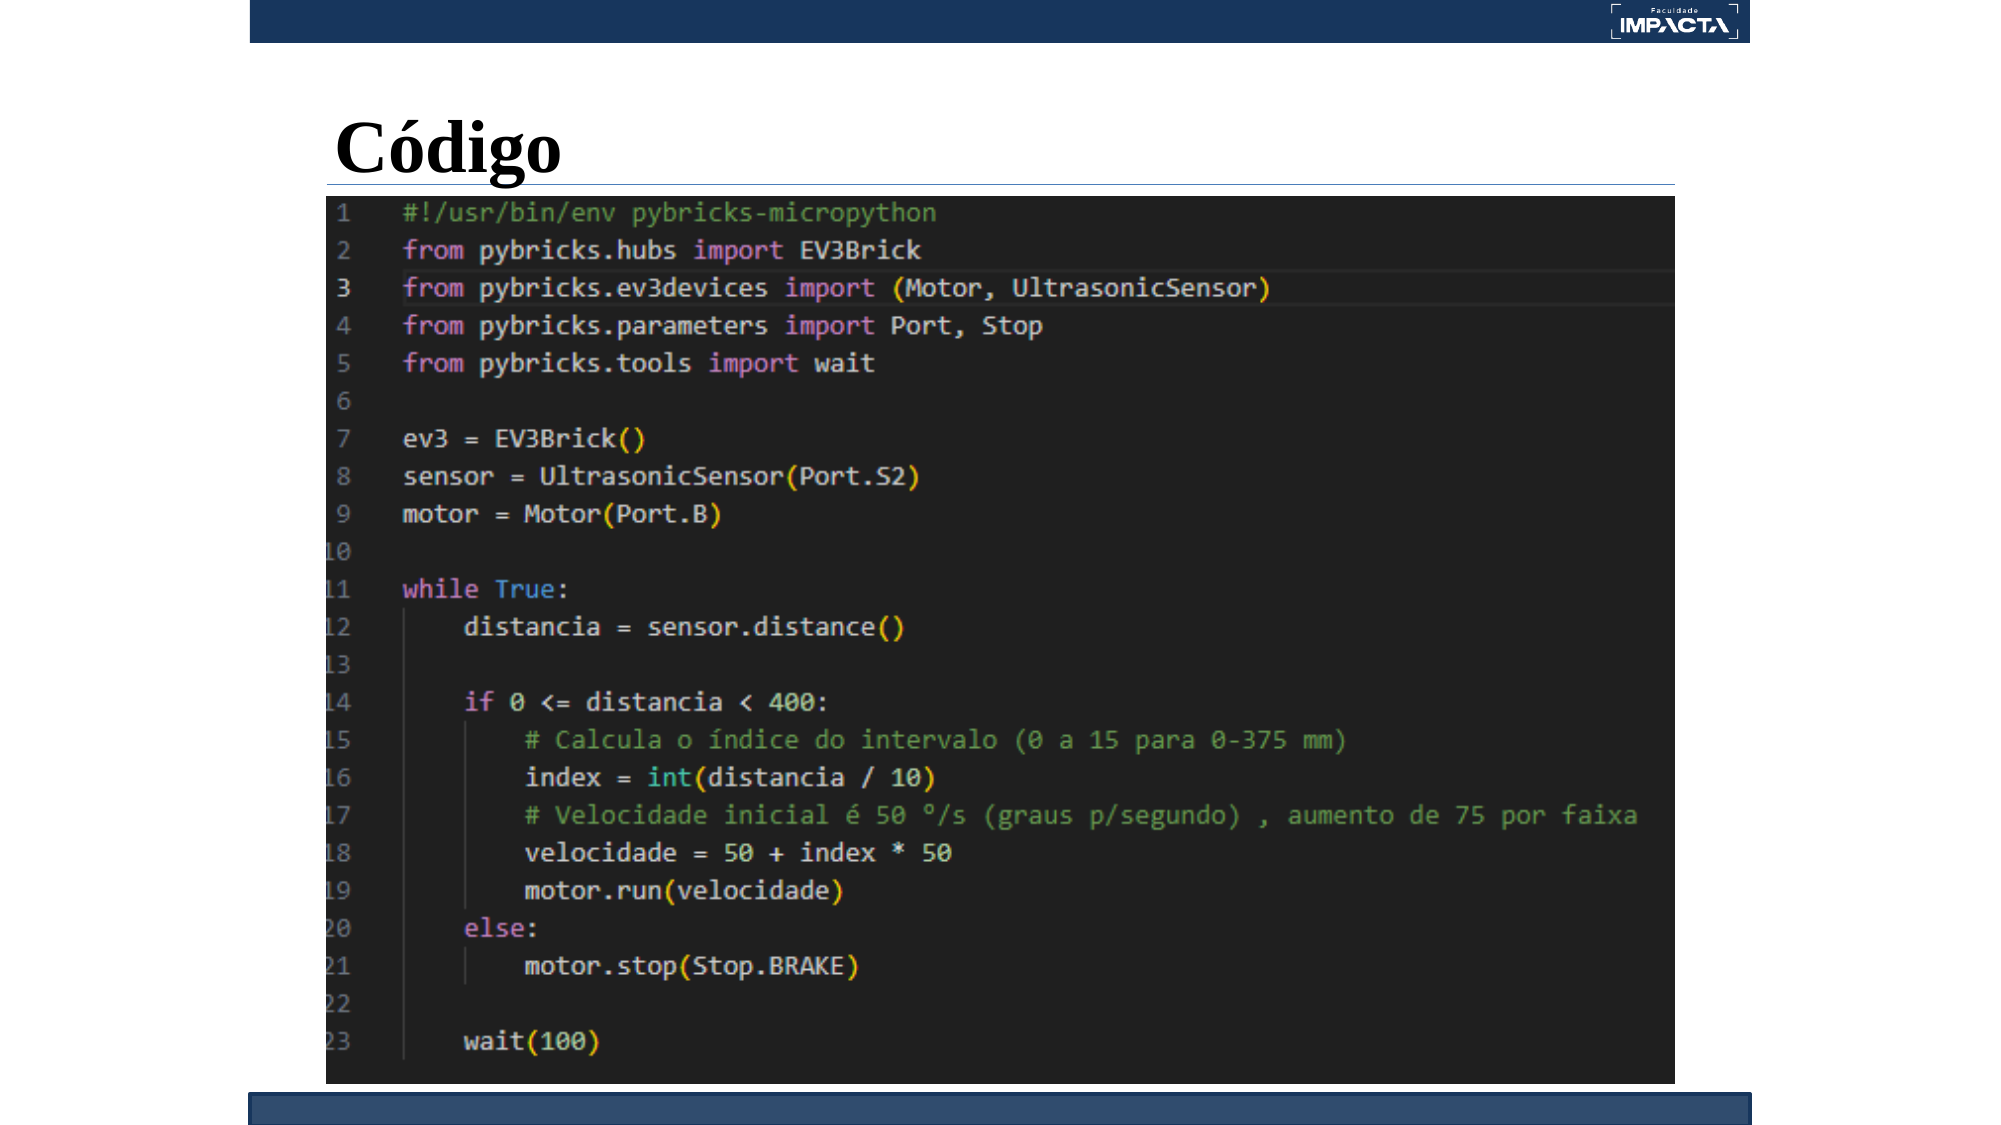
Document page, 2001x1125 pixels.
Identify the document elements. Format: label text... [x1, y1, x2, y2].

picture [326, 195, 1676, 1084]
picture [1604, 0, 1745, 43]
title Código [326, 89, 1675, 195]
